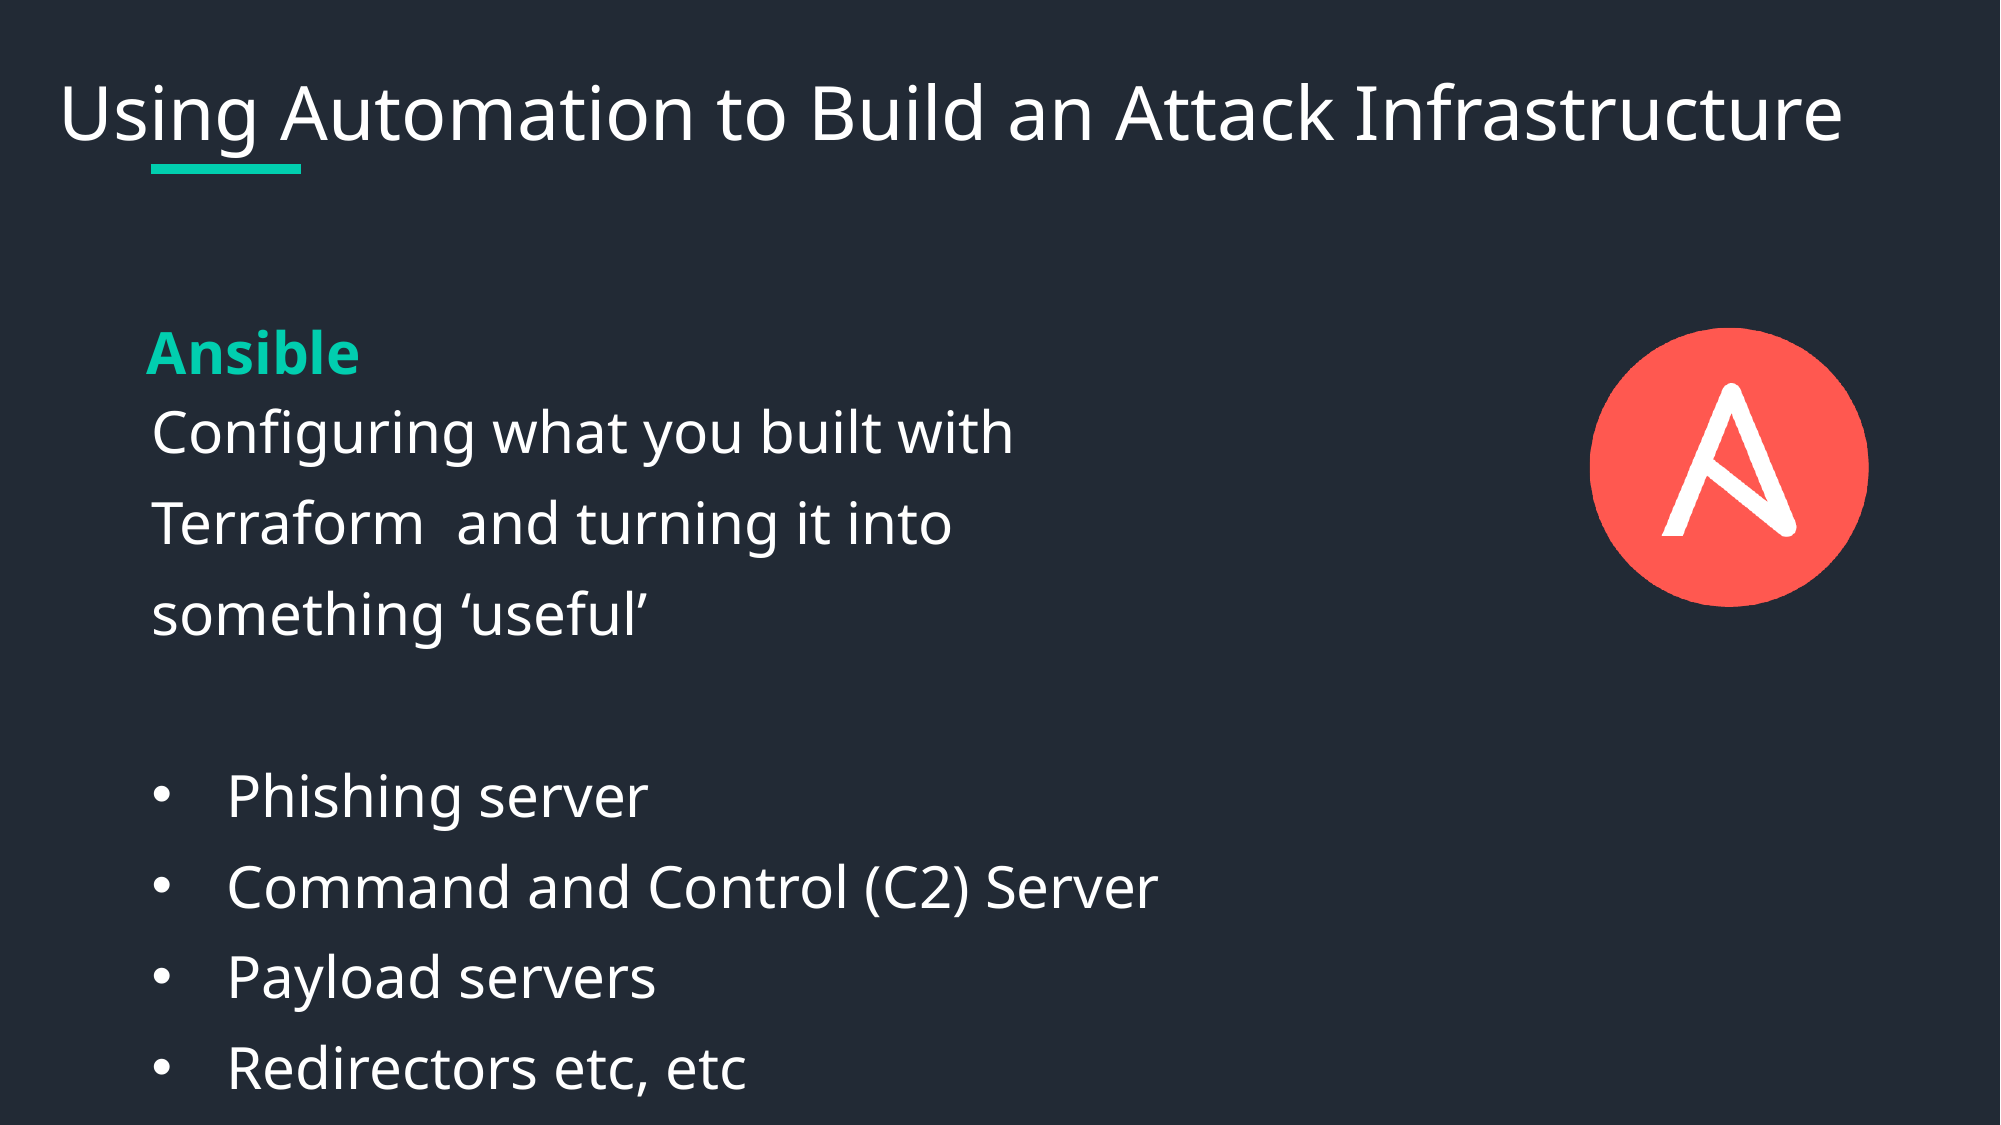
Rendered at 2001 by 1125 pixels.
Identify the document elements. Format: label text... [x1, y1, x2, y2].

text_box Ansible [132, 308, 376, 394]
text_box Using Automation to Build an Attack Infrastructure [43, 58, 1861, 164]
picture [1570, 308, 1890, 628]
text_box Configuring what you built with Terraform and turning it into something ‘useful’ Phishing server Command and Control (C2) Server Payload servers Redirectors etc, etc [136, 366, 1274, 1109]
